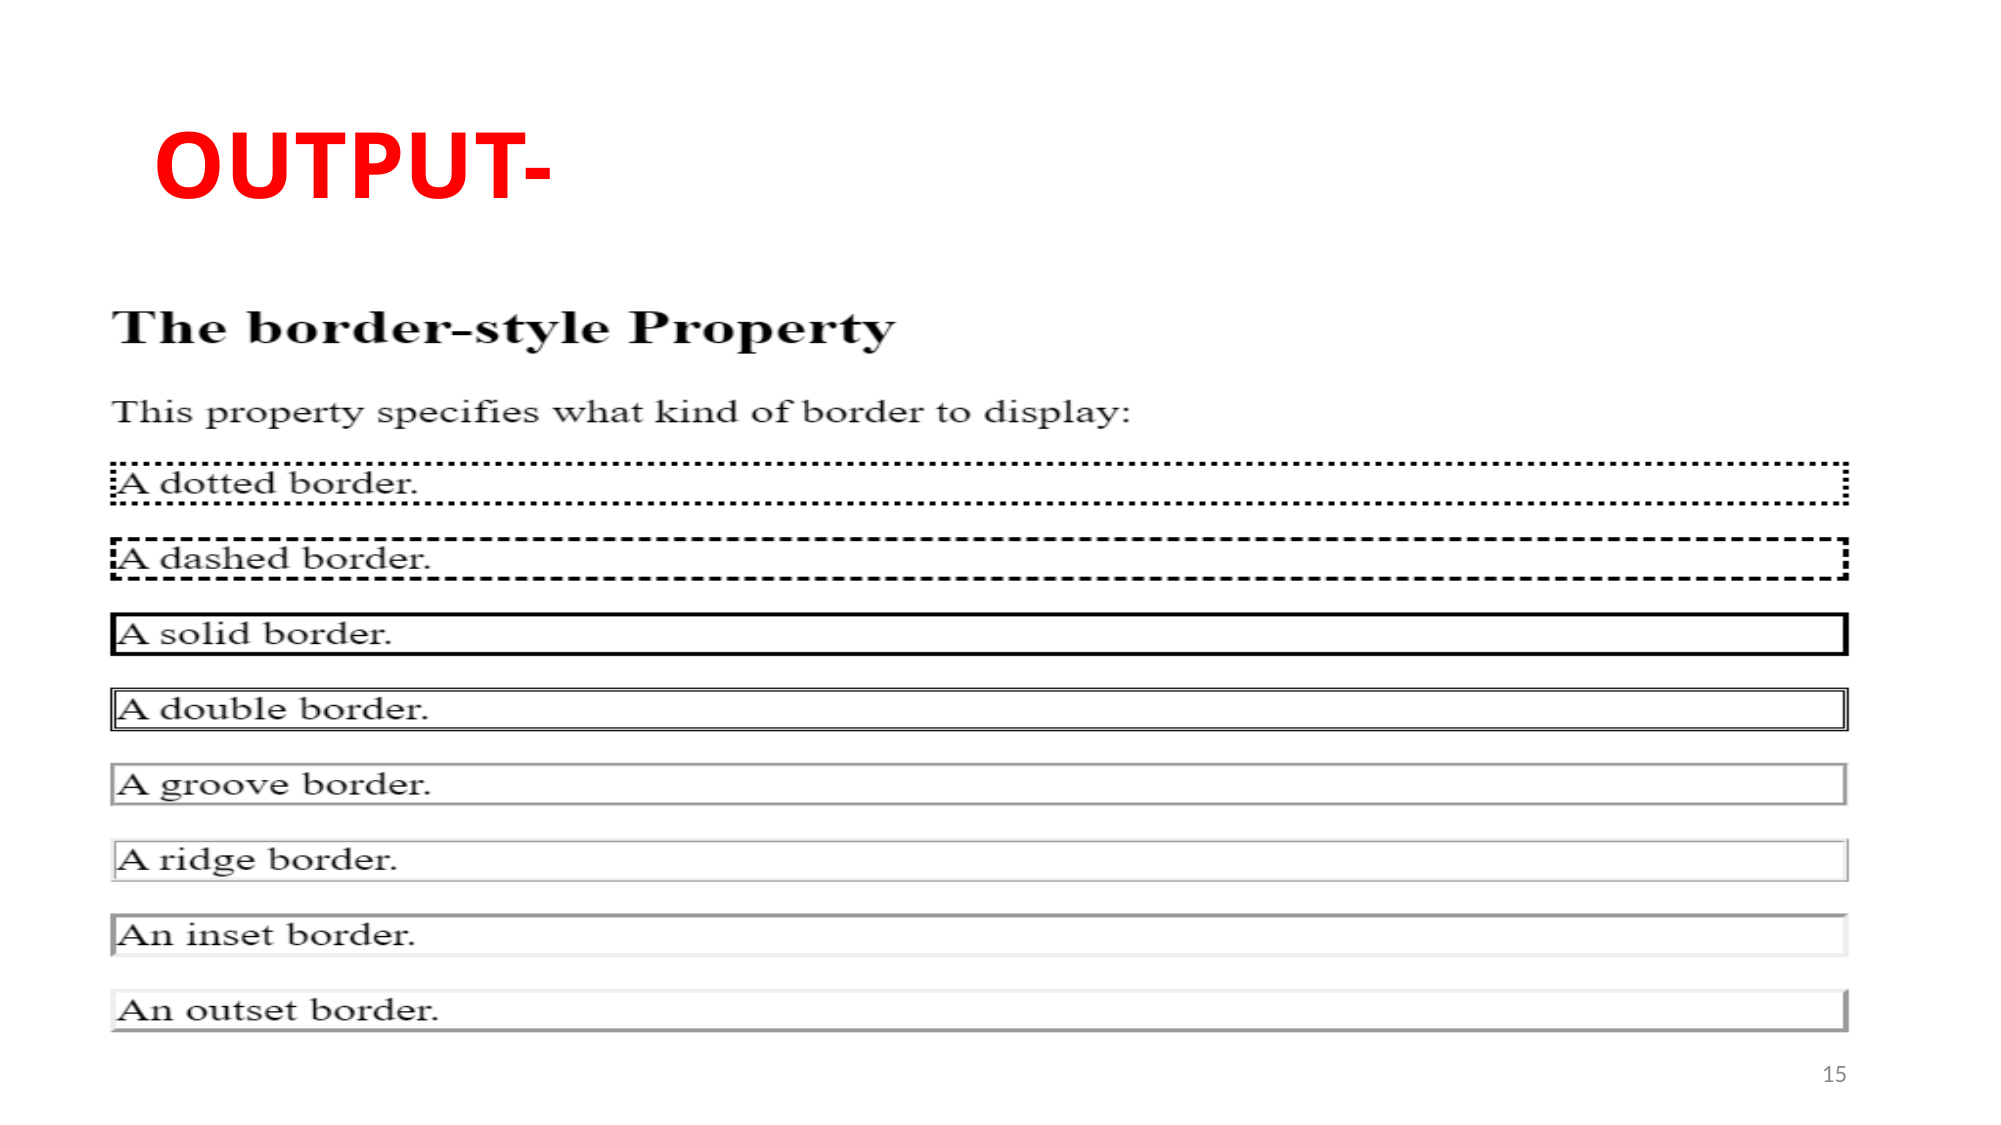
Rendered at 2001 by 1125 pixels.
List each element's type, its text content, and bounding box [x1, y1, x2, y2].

slide_number 15 [1412, 1043, 1863, 1103]
picture [101, 297, 1863, 1043]
title OUTPUT- [137, 59, 1863, 278]
